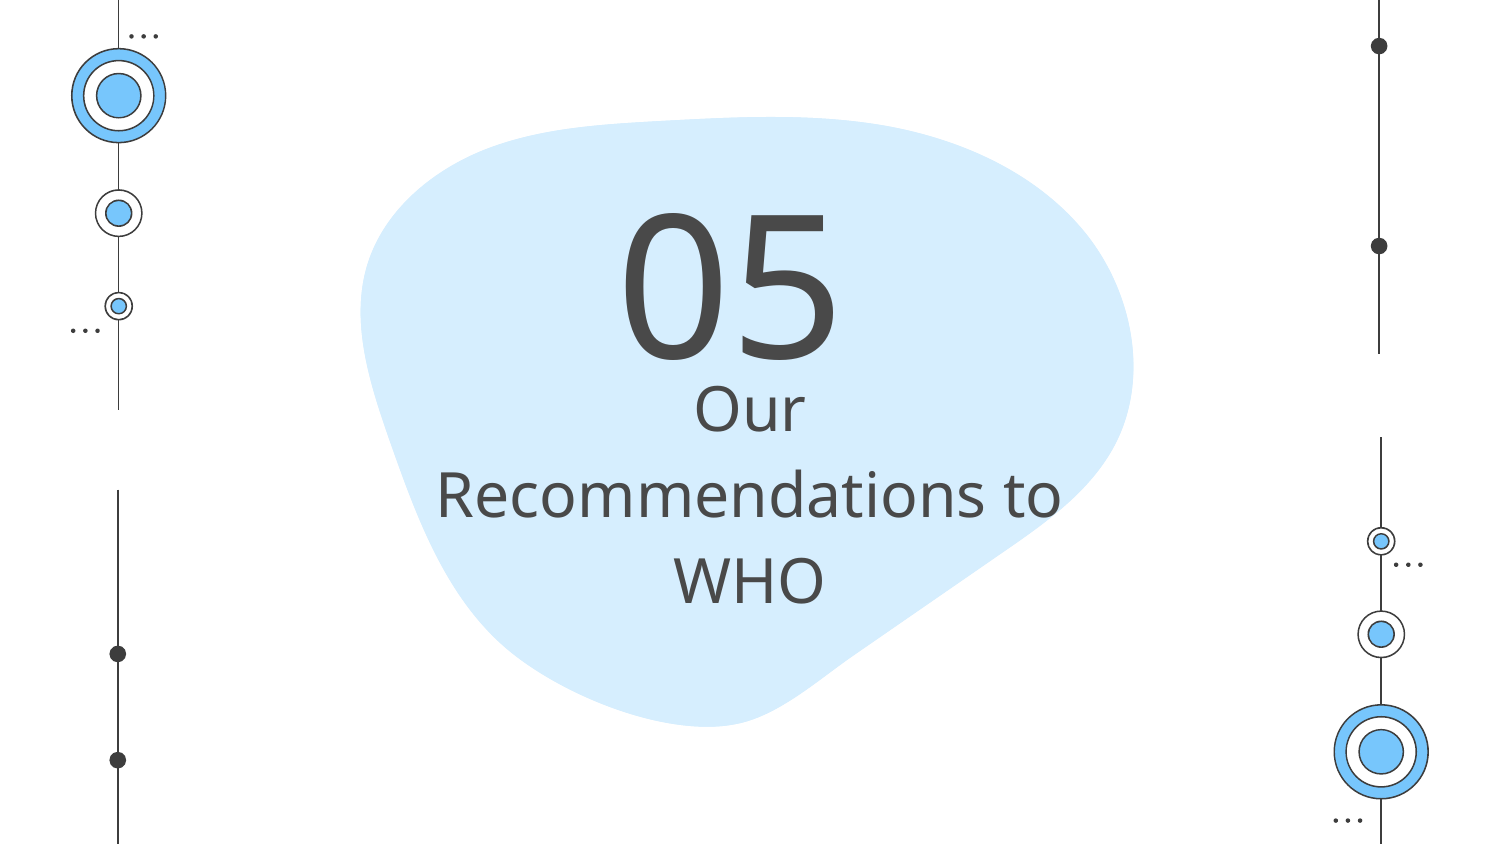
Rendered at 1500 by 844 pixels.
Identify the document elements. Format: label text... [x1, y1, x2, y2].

title Our Recommendations to WHO [408, 421, 1092, 553]
title 05 [487, 190, 975, 366]
